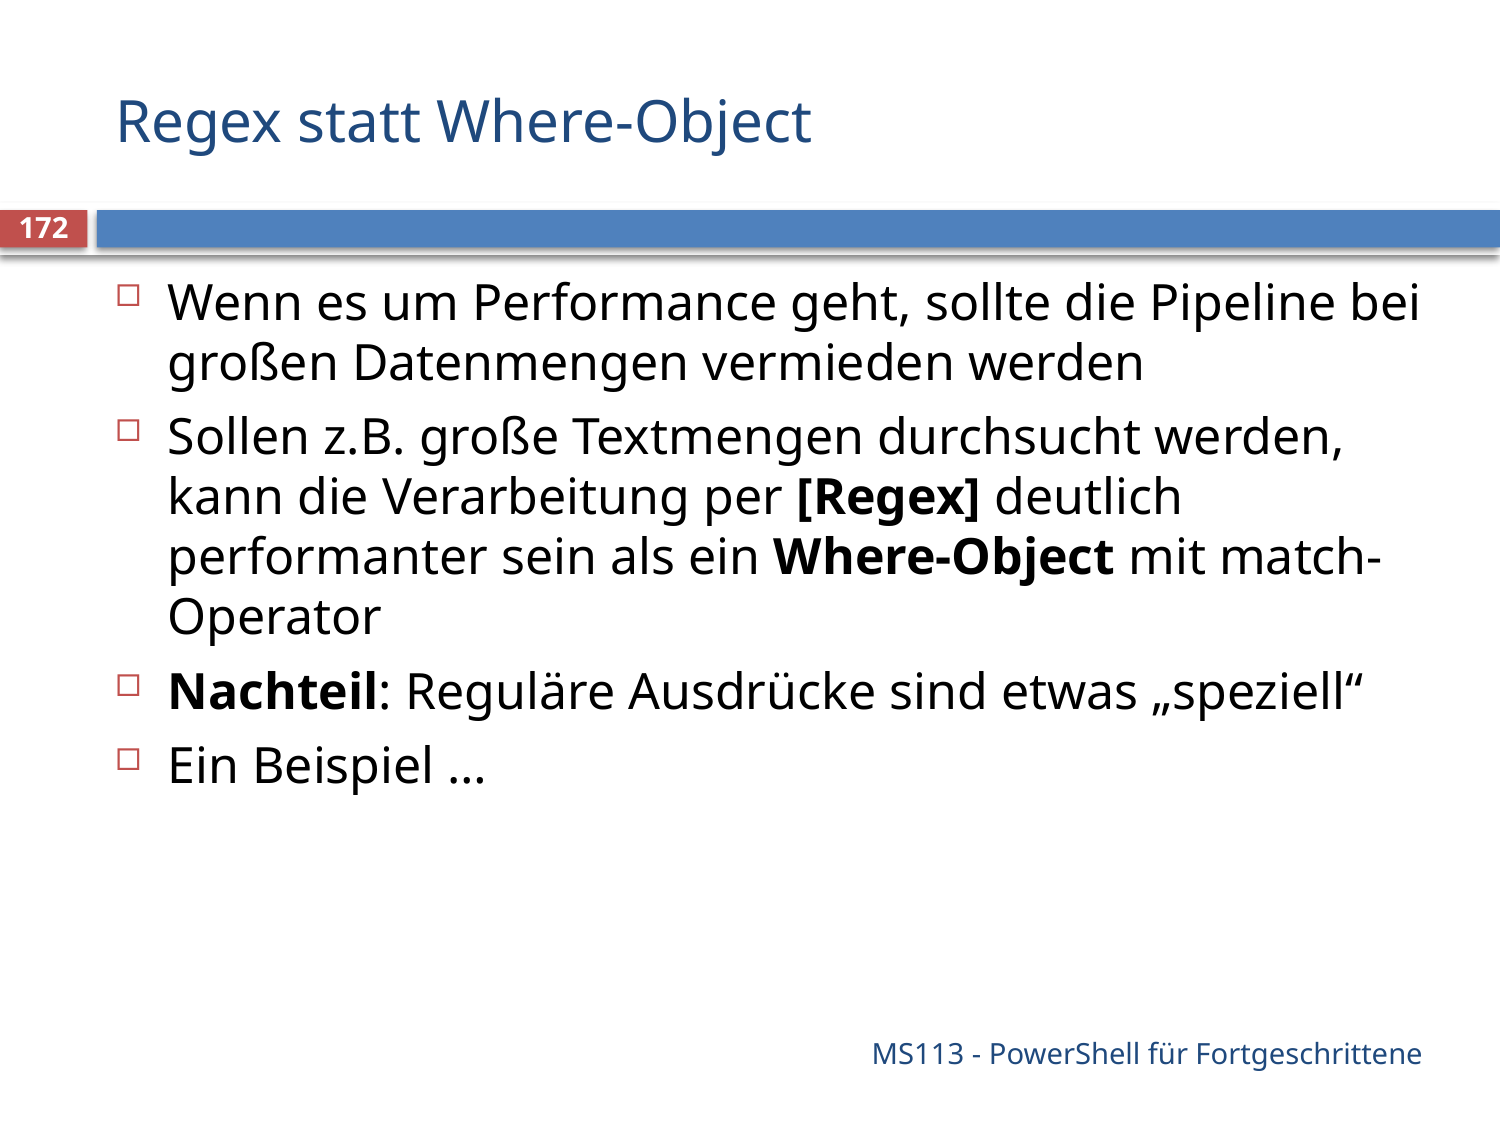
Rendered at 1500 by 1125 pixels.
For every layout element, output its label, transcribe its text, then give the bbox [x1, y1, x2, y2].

list Wenn es um Performance geht, sollte die Pipeline bei großen Datenmengen vermieden werden Sollen z.B. große Textmengen durchsucht werden, kann die Verarbeitung per [Regex] deutlich performanter sein als ein Where-Object mit match-Operator Nachteil: Reguläre Ausdrücke sind etwas „speziell“ Ein Beispiel … [100, 262, 1438, 1000]
title Regex statt Where-Object [100, 37, 1438, 200]
footer MS113 - PowerShell für Fortgeschrittene [99, 1024, 1438, 1085]
slide_number 172 [0, 208, 88, 249]
